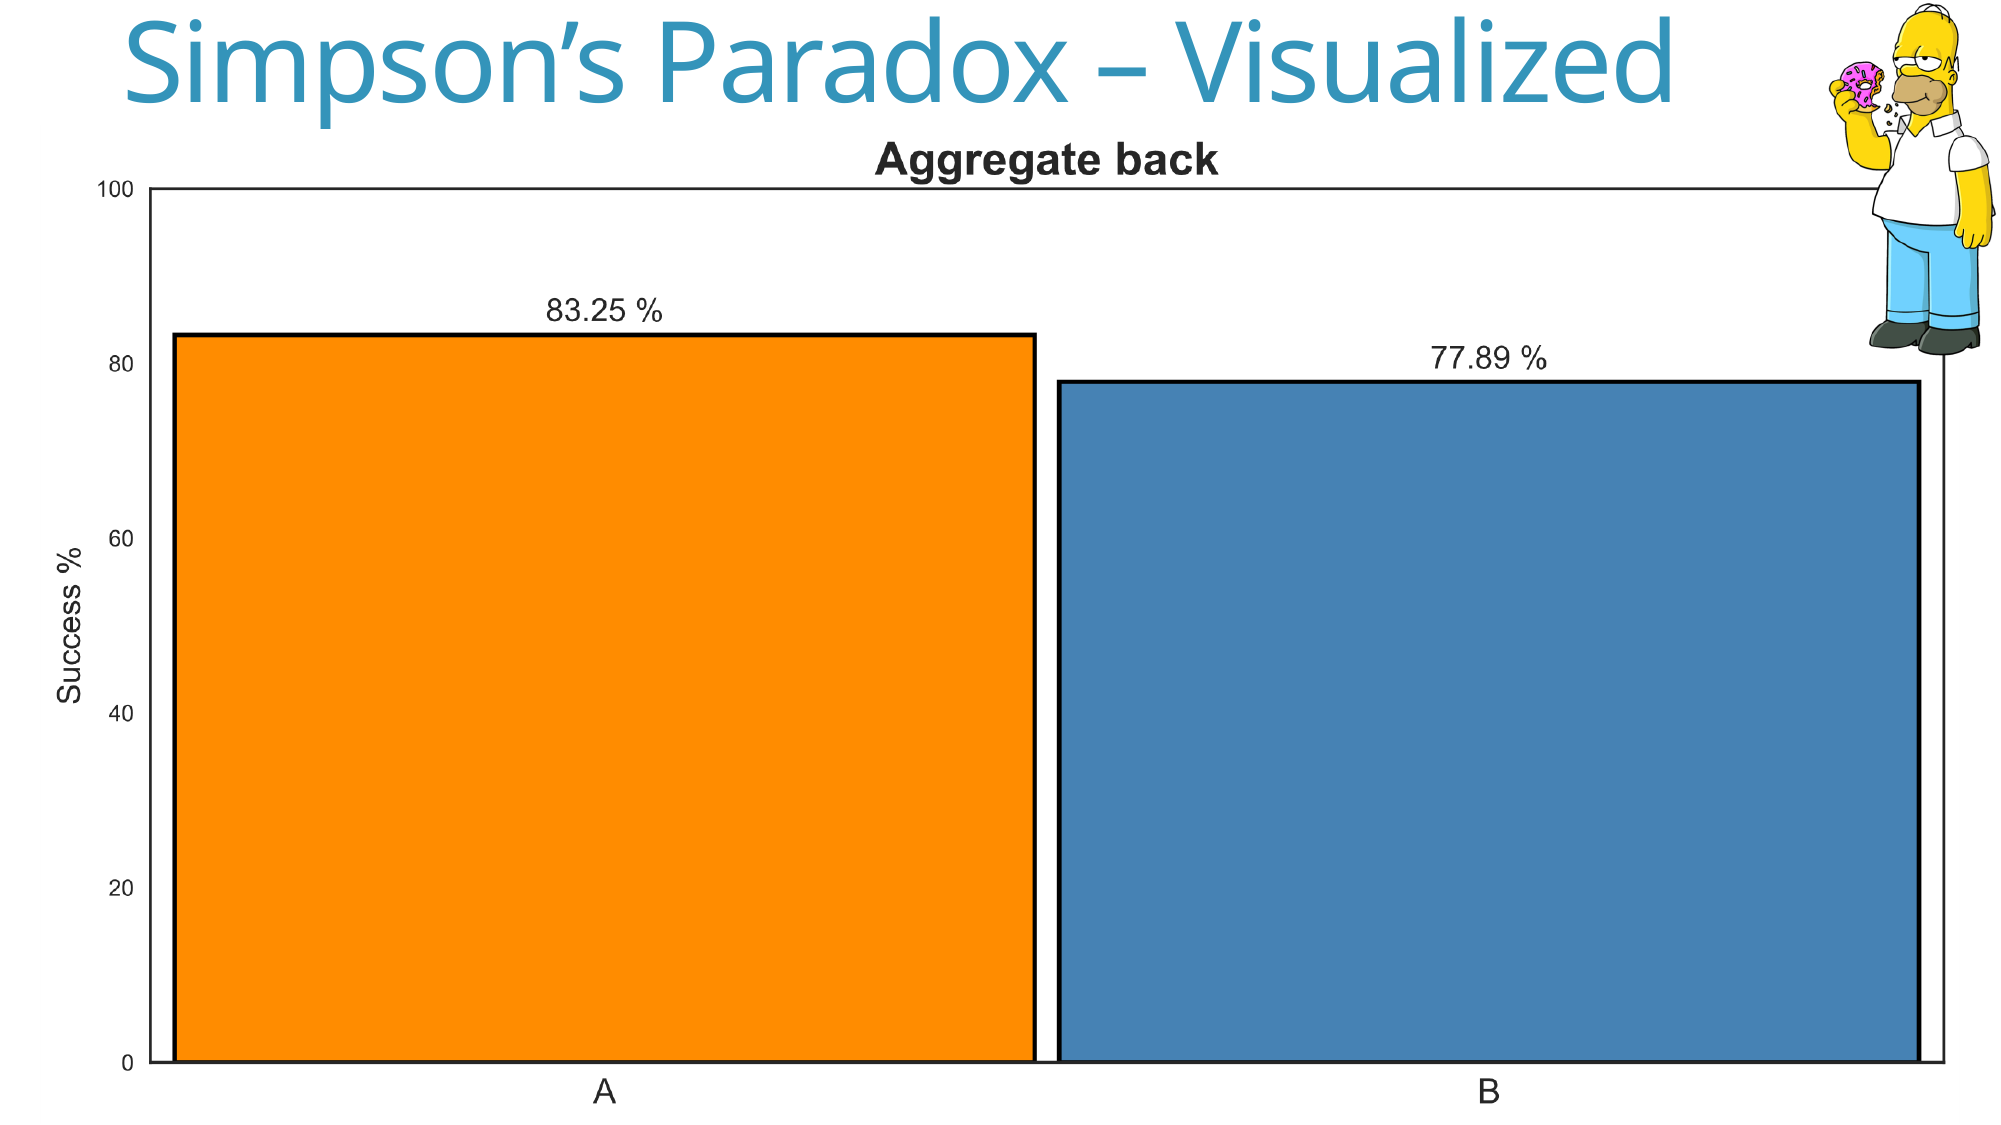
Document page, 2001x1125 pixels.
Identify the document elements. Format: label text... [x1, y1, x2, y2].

text_box Simpson’s Paradox – Visualized [107, 3, 1825, 125]
picture [40, 0, 2000, 1124]
